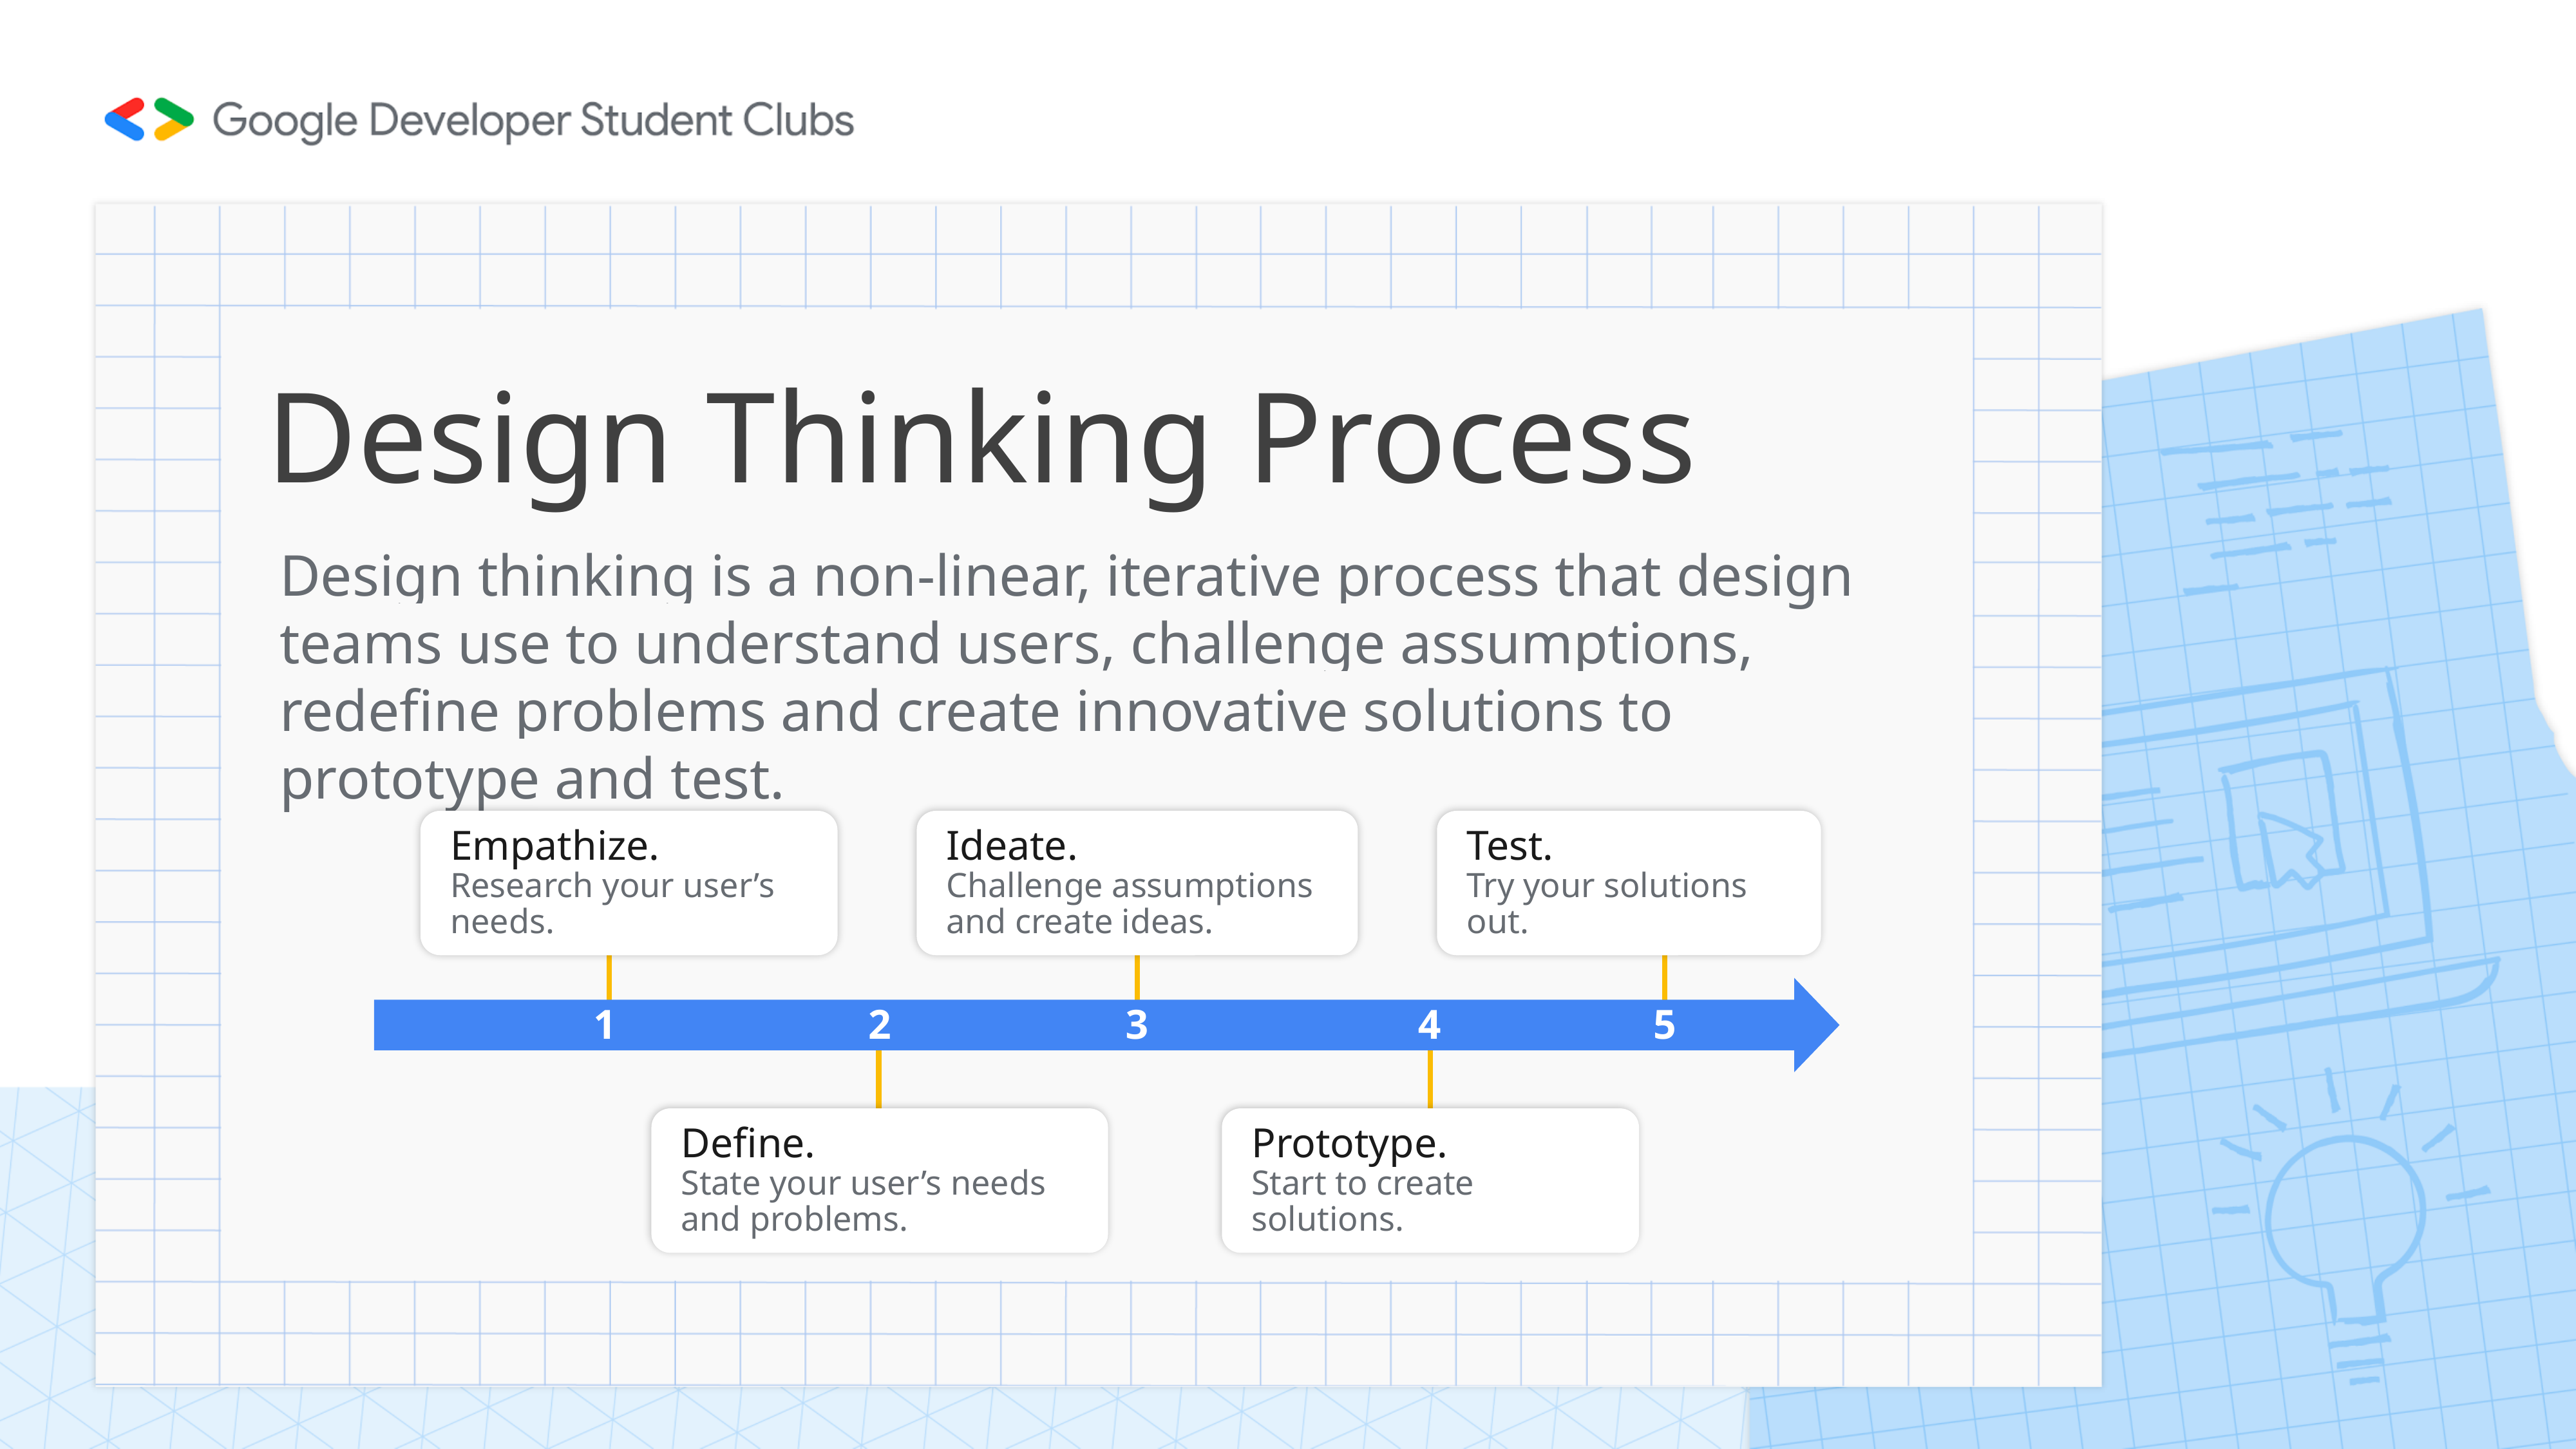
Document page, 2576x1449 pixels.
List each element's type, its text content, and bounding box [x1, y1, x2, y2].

text_box Empathize. Research your user’s needs. [420, 810, 838, 956]
text_box 2 [793, 1006, 966, 1039]
text_box Define. State your user’s needs and problems. [651, 1108, 1108, 1253]
text_box 5 [1578, 1006, 1751, 1039]
text_box 4 [1343, 1006, 1516, 1039]
text_box [374, 978, 1840, 1072]
text_box 3 [1050, 1006, 1223, 1039]
text_box Prototype. Start to create solutions. [1222, 1108, 1640, 1253]
text_box 1 [518, 1006, 691, 1039]
list Design thinking is a non-linear, iterative process that design teams use to understand users, challenge assumptions, redefine problems and create innovative solutions to prototype and test. [270, 529, 1944, 1380]
text_box Test. Try your solutions out. [1437, 810, 1821, 956]
picture [0, 0, 2576, 1449]
text_box Ideate. Challenge assumptions and create ideas. [916, 810, 1358, 956]
title Design Thinking Process [240, 332, 1777, 626]
